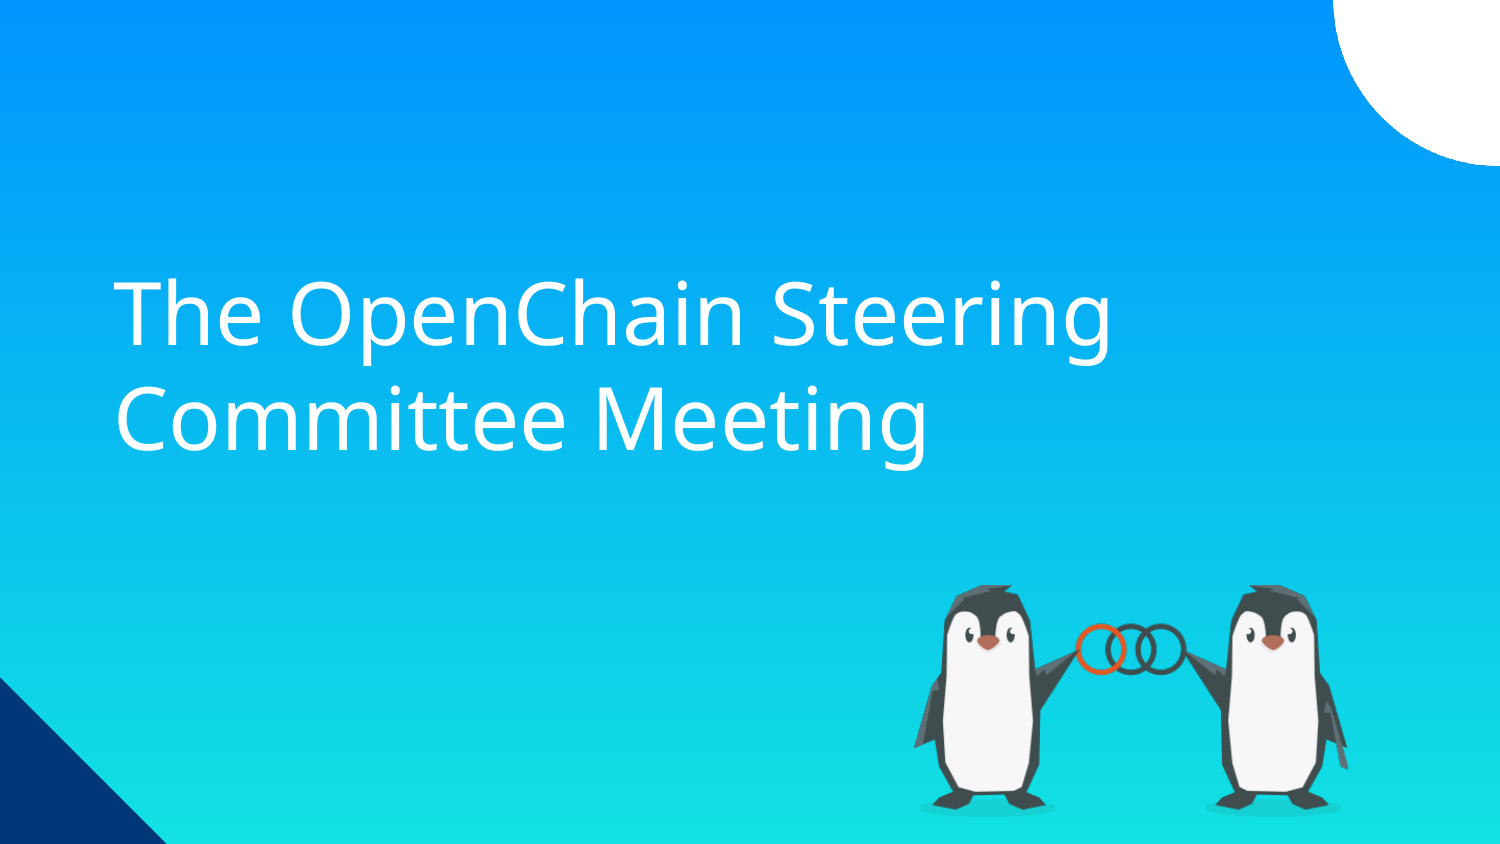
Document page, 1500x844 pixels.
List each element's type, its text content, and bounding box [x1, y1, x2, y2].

title The OpenChain Steering Committee Meeting [98, 234, 1447, 491]
picture [0, 0, 1500, 166]
picture [914, 585, 1348, 817]
